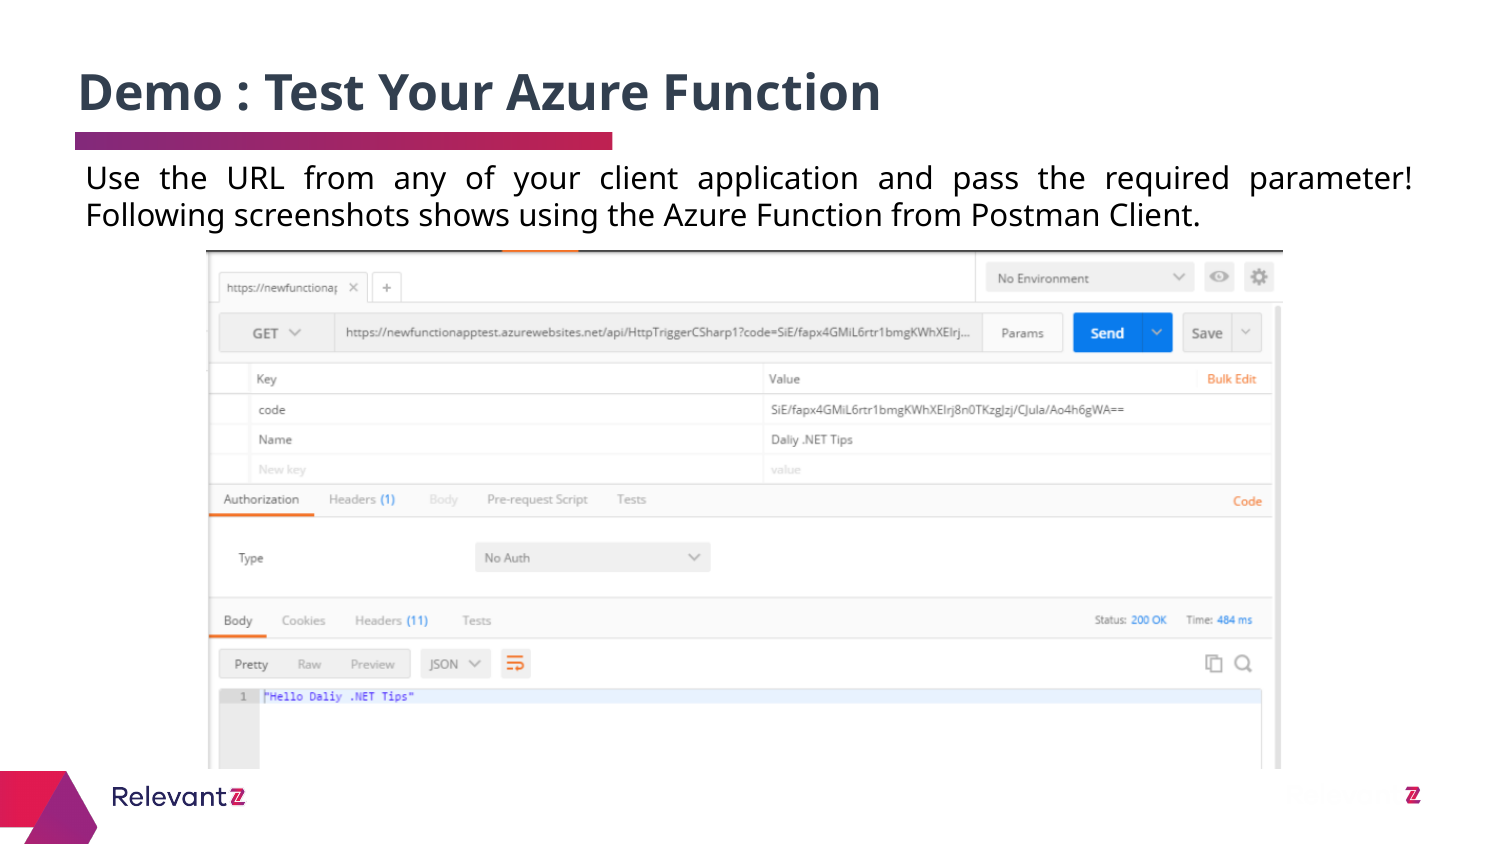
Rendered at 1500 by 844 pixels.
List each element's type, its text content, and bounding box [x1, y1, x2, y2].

picture [206, 250, 1283, 769]
picture [0, 769, 101, 844]
text_box Demo : Test Your Azure Function [62, 52, 1265, 137]
title Use the URL from any of your client application and pass the required parameter! Following screenshots shows using the Azure Function from Postman Client. [85, 158, 1415, 294]
picture [109, 782, 250, 810]
picture [1284, 782, 1425, 810]
